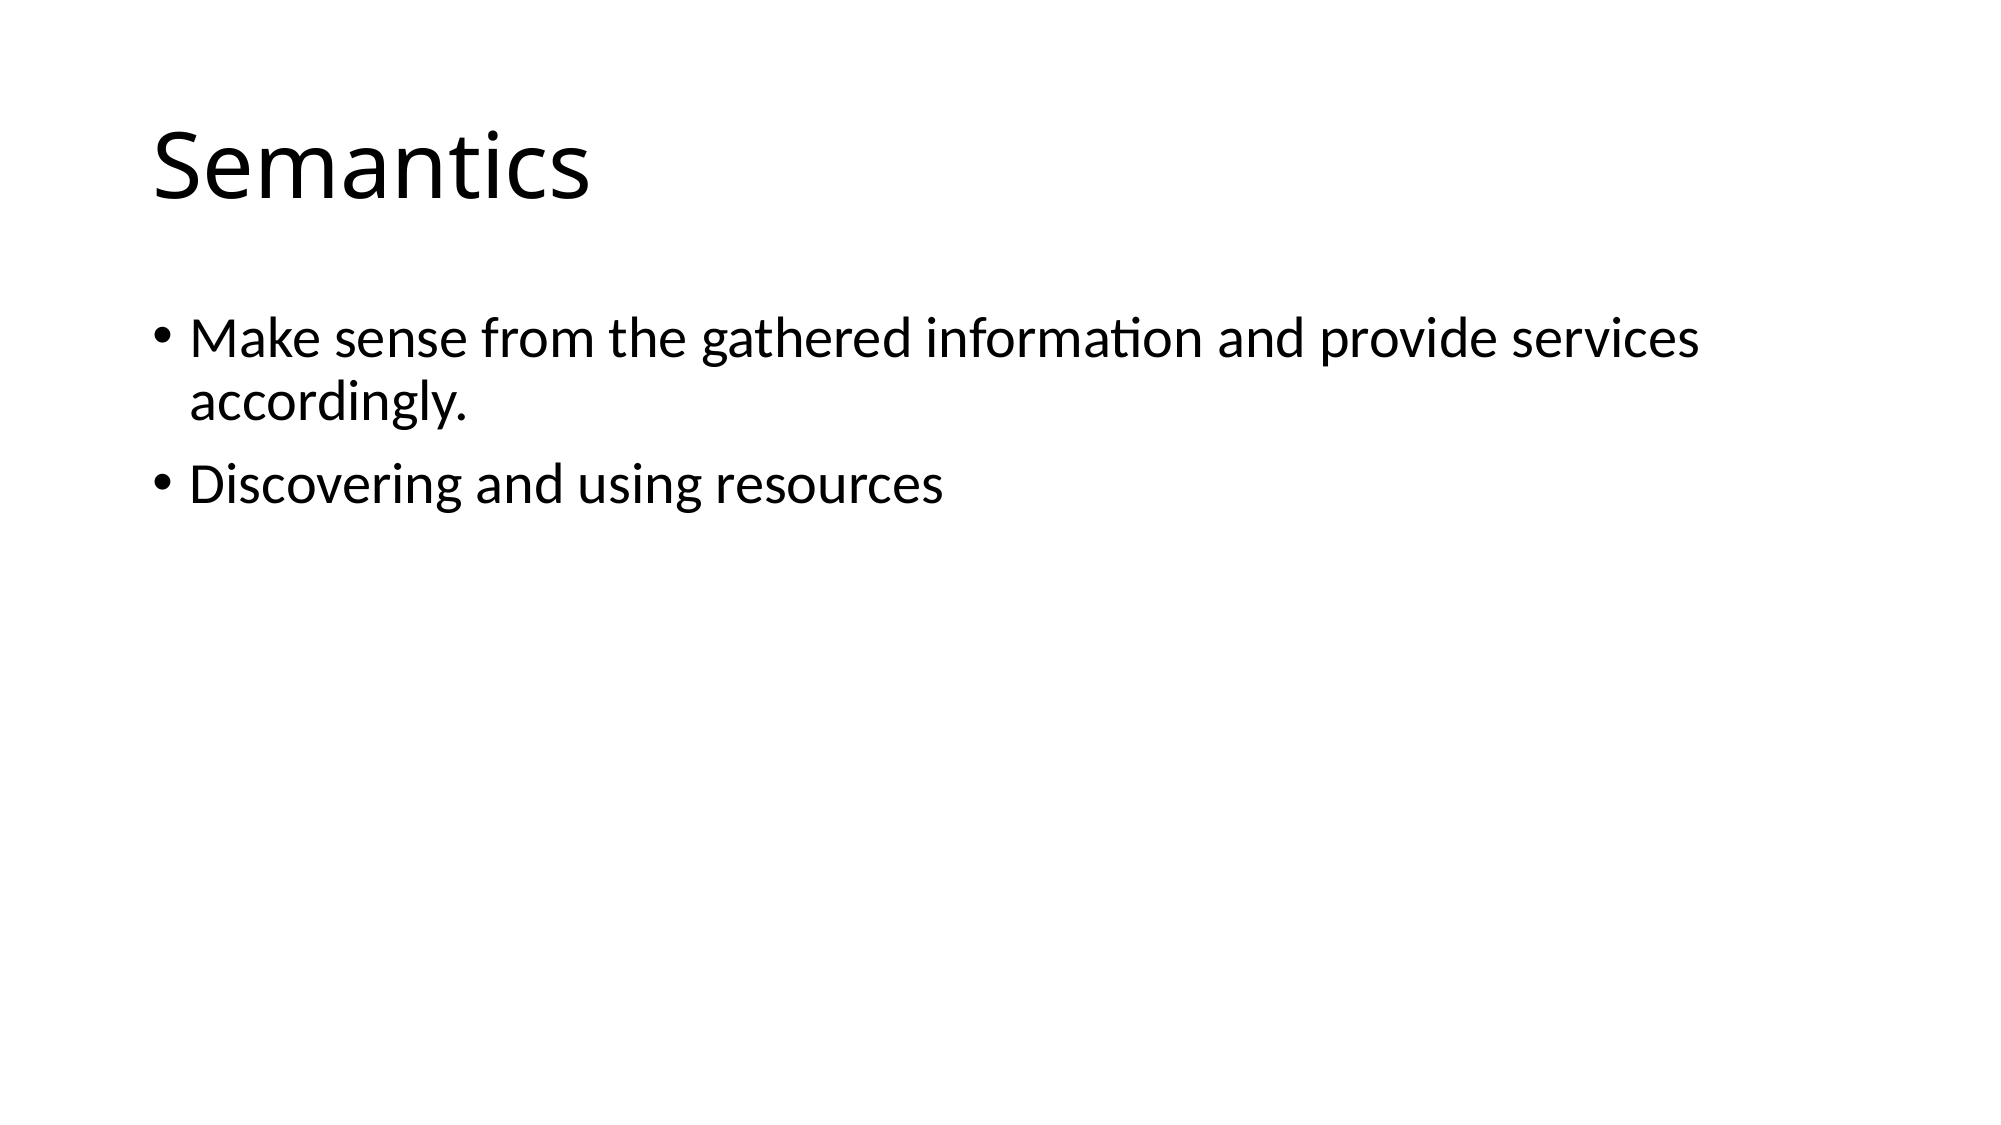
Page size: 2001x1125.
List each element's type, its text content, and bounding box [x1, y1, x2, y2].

list Make sense from the gathered information and provide services accordingly. Discovering and using resources [137, 299, 1863, 1014]
title Semantics [137, 59, 1863, 278]
